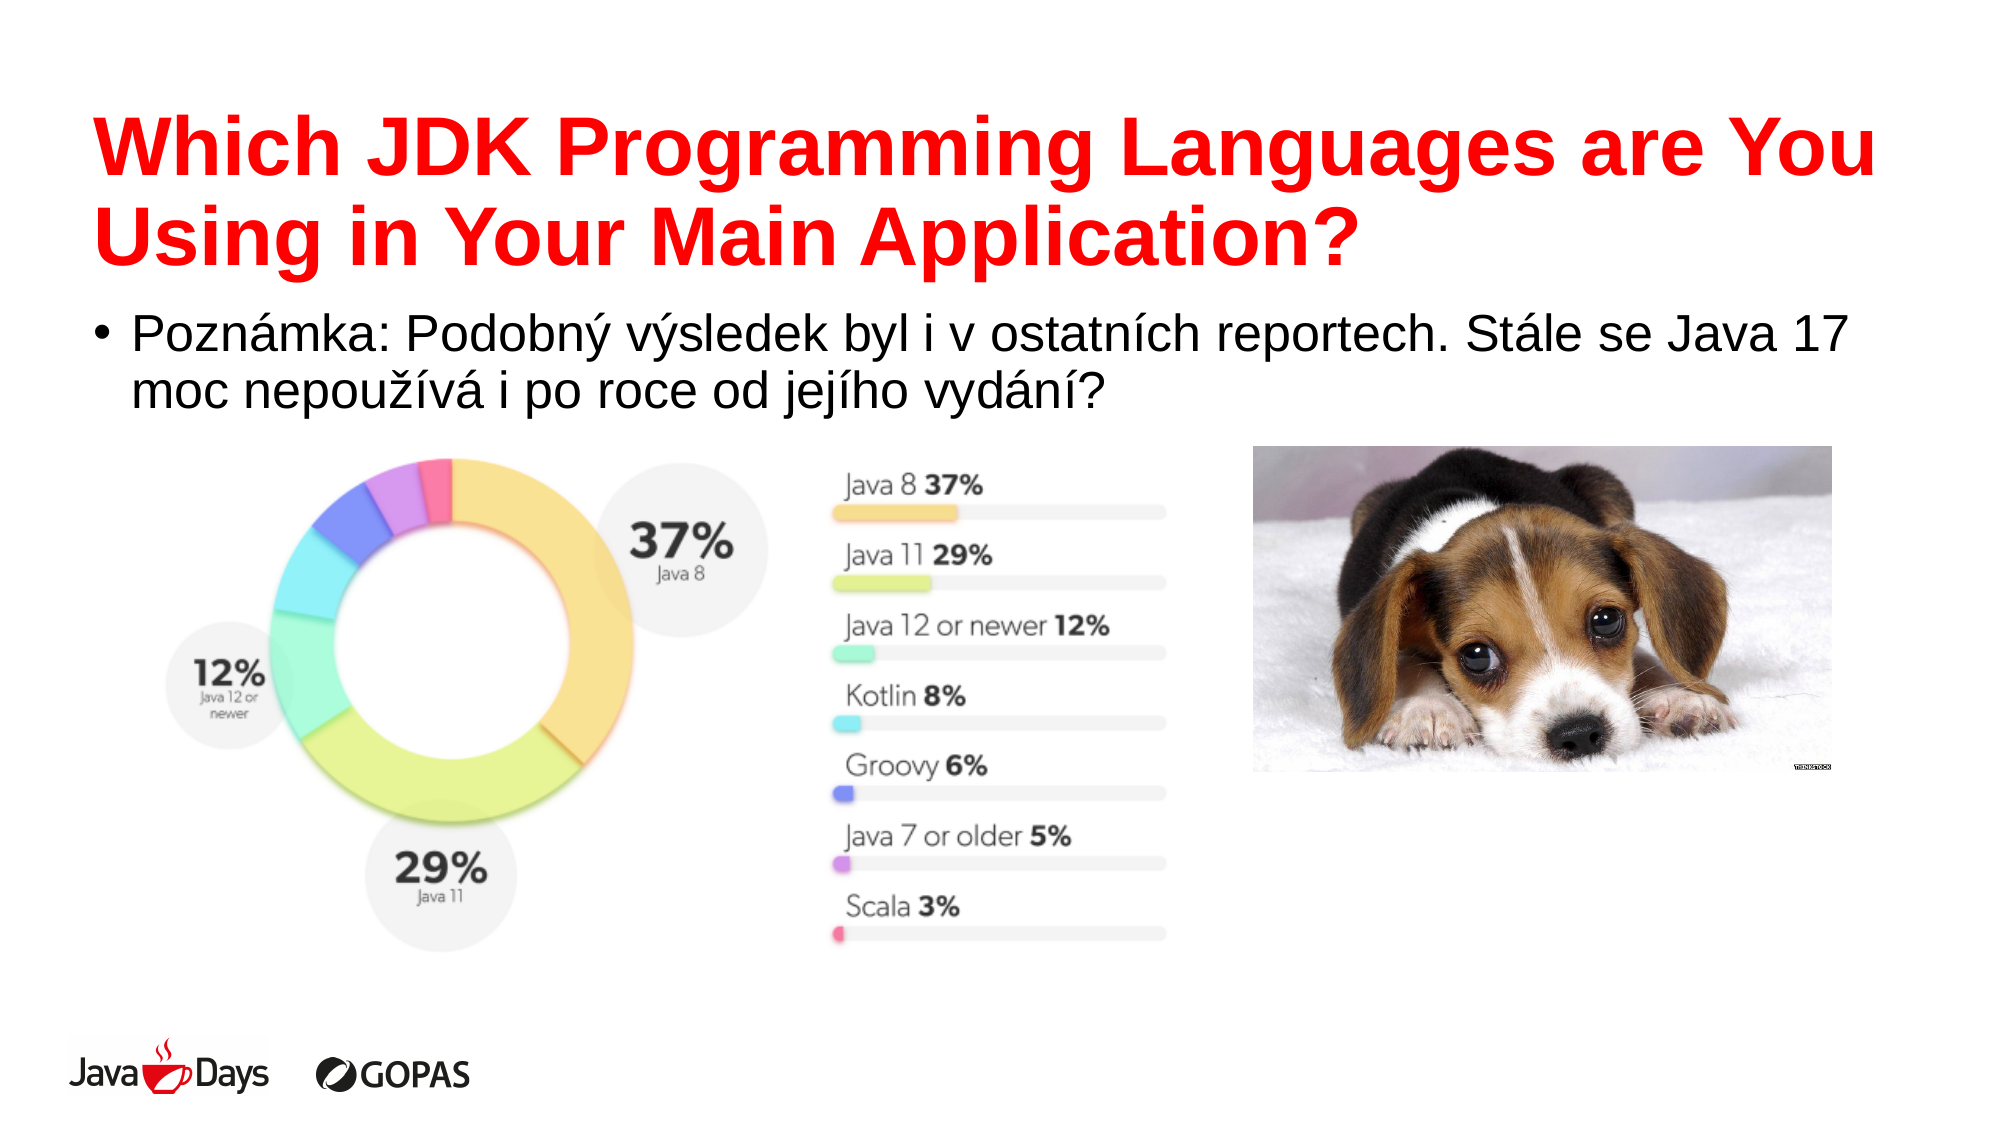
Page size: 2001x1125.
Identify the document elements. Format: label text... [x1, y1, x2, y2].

picture [155, 446, 1194, 966]
picture [316, 1057, 472, 1092]
title Which JDK Programming Languages are You Using in Your Main Application? [78, 92, 1939, 295]
picture [1253, 446, 1832, 772]
list Poznámka: Podobný výsledek byl i v ostatních reportech. Stále se Java 17 moc nepoužívá i po roce od jejího vydání? [78, 299, 1939, 1014]
picture [68, 1035, 269, 1096]
